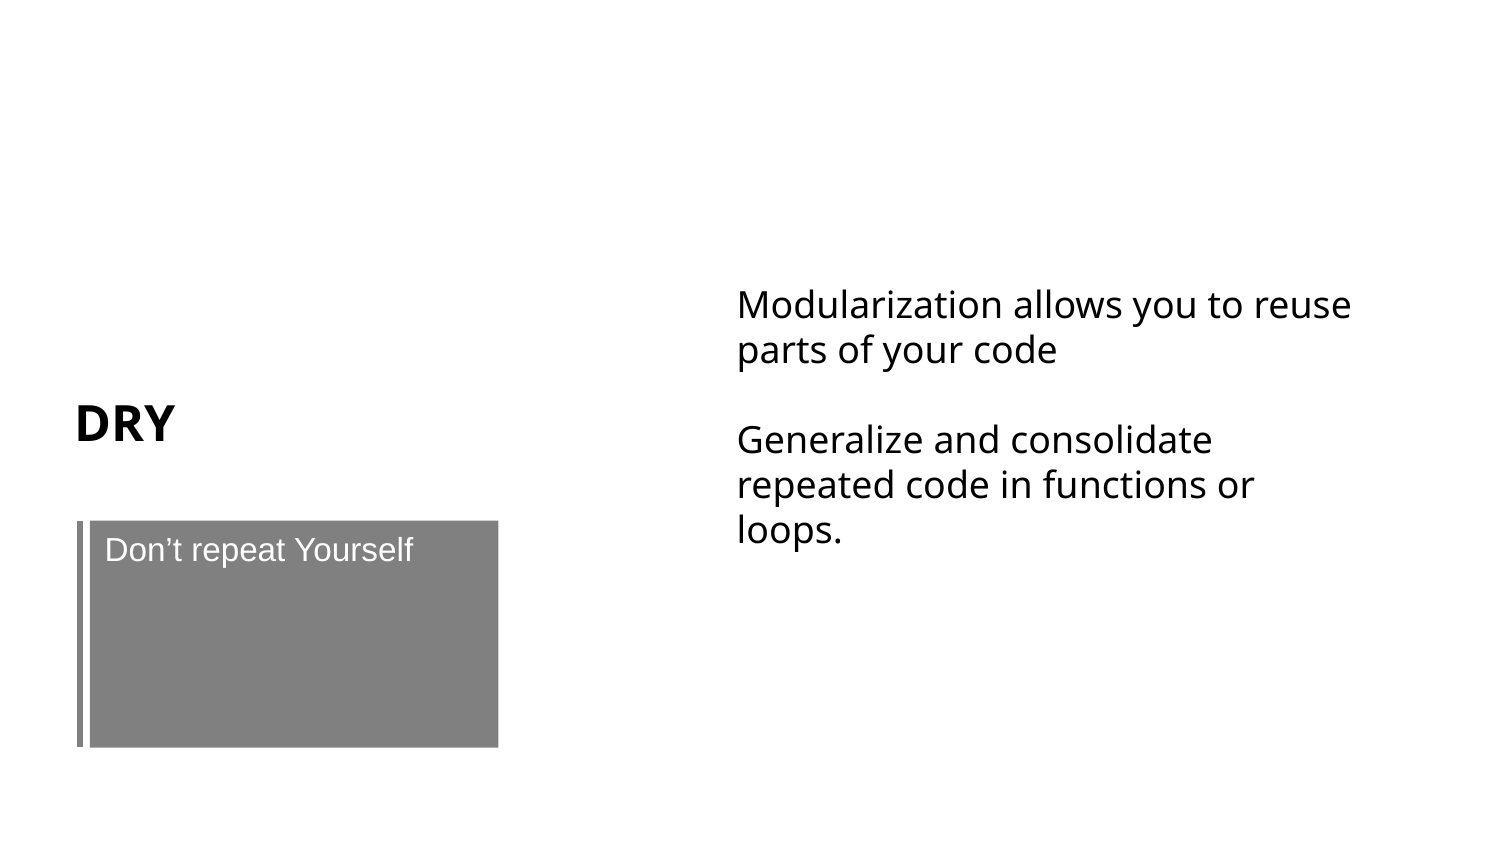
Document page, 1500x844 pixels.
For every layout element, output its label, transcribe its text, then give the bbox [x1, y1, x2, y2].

text_box Don’t repeat Yourself [88, 518, 500, 750]
list DRY [59, 322, 454, 522]
text_box Modularization allows you to reuse parts of your code Generalize and consolidate repeated code in functions or loops. [721, 273, 1371, 559]
